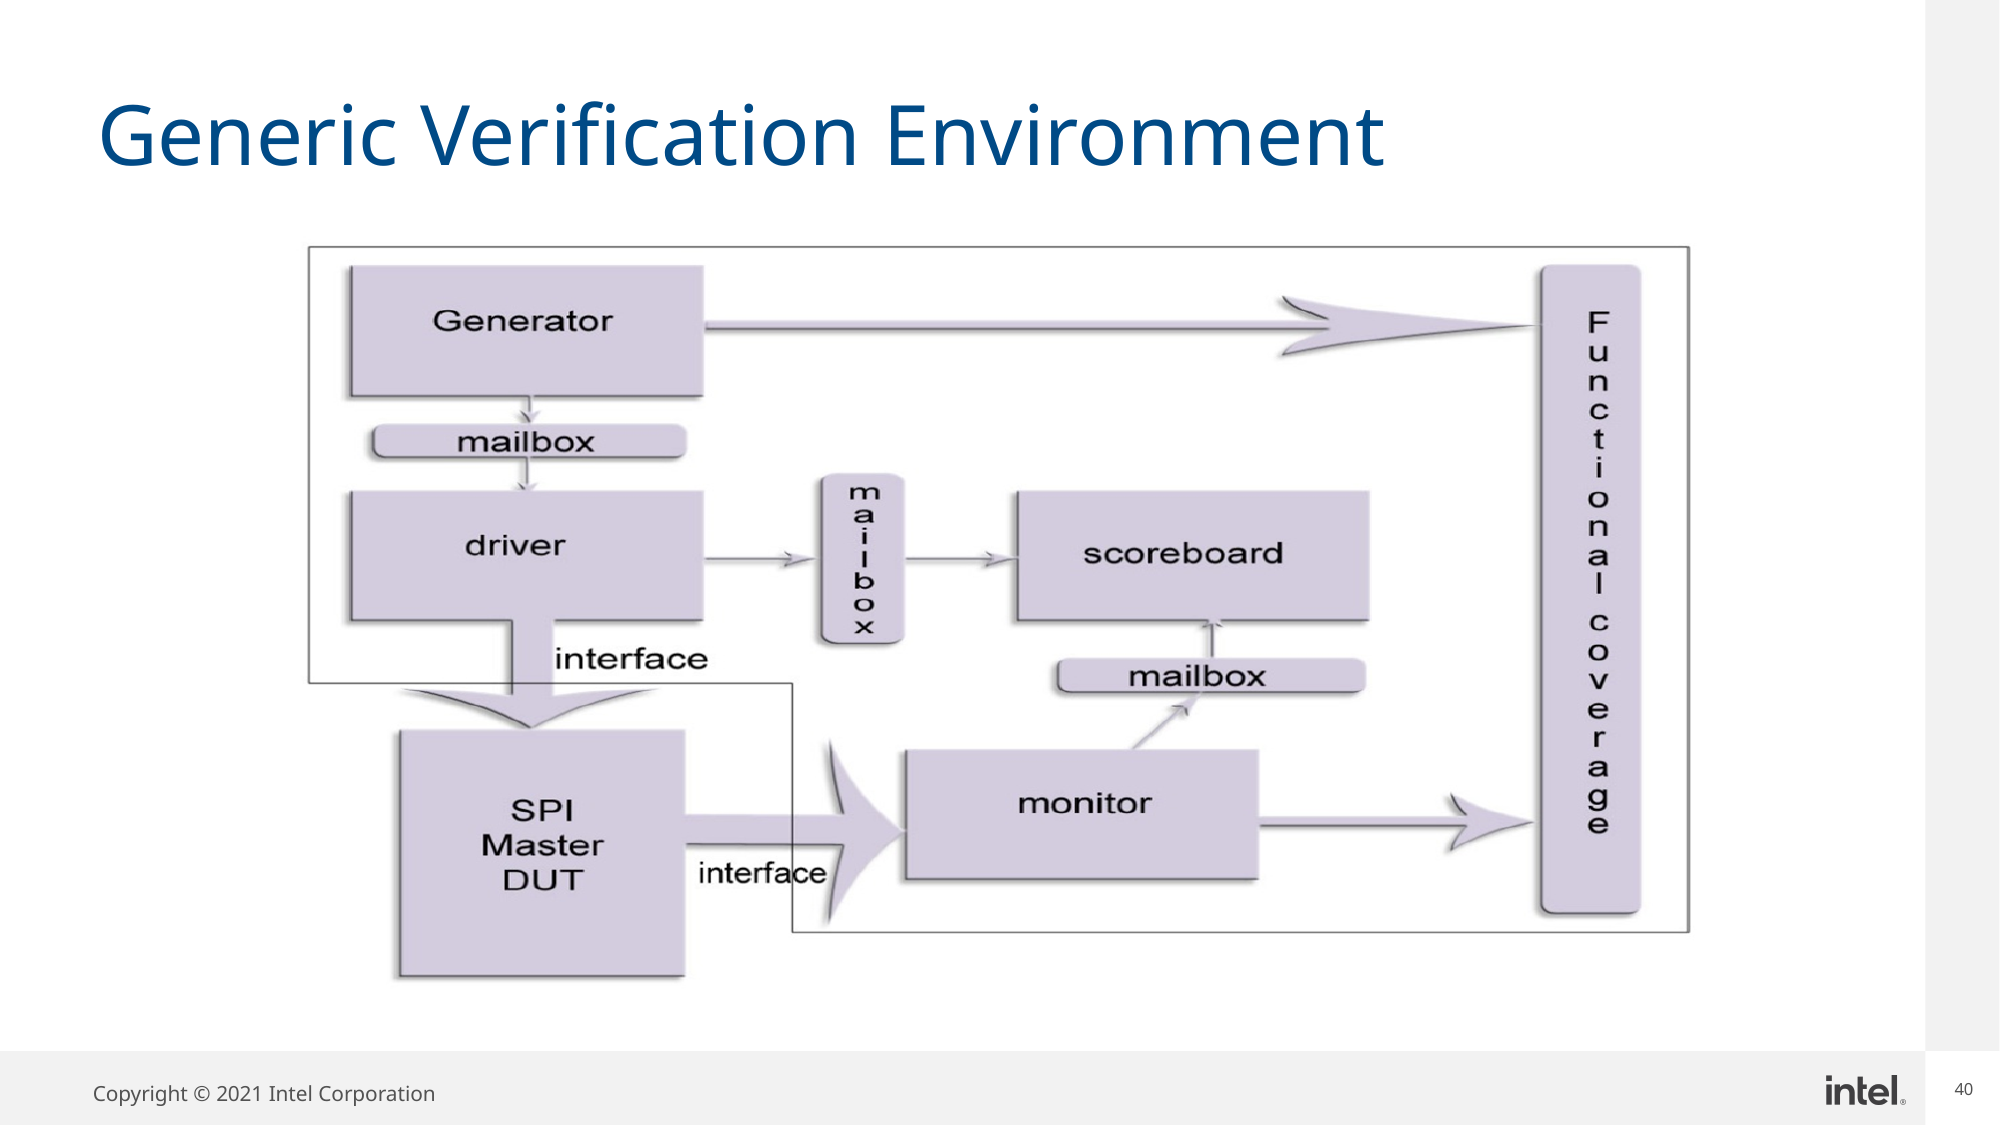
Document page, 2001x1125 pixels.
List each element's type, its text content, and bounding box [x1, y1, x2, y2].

title Generic Verification Environment [96, 93, 1898, 240]
picture [1826, 1075, 1906, 1105]
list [207, 203, 1734, 1026]
